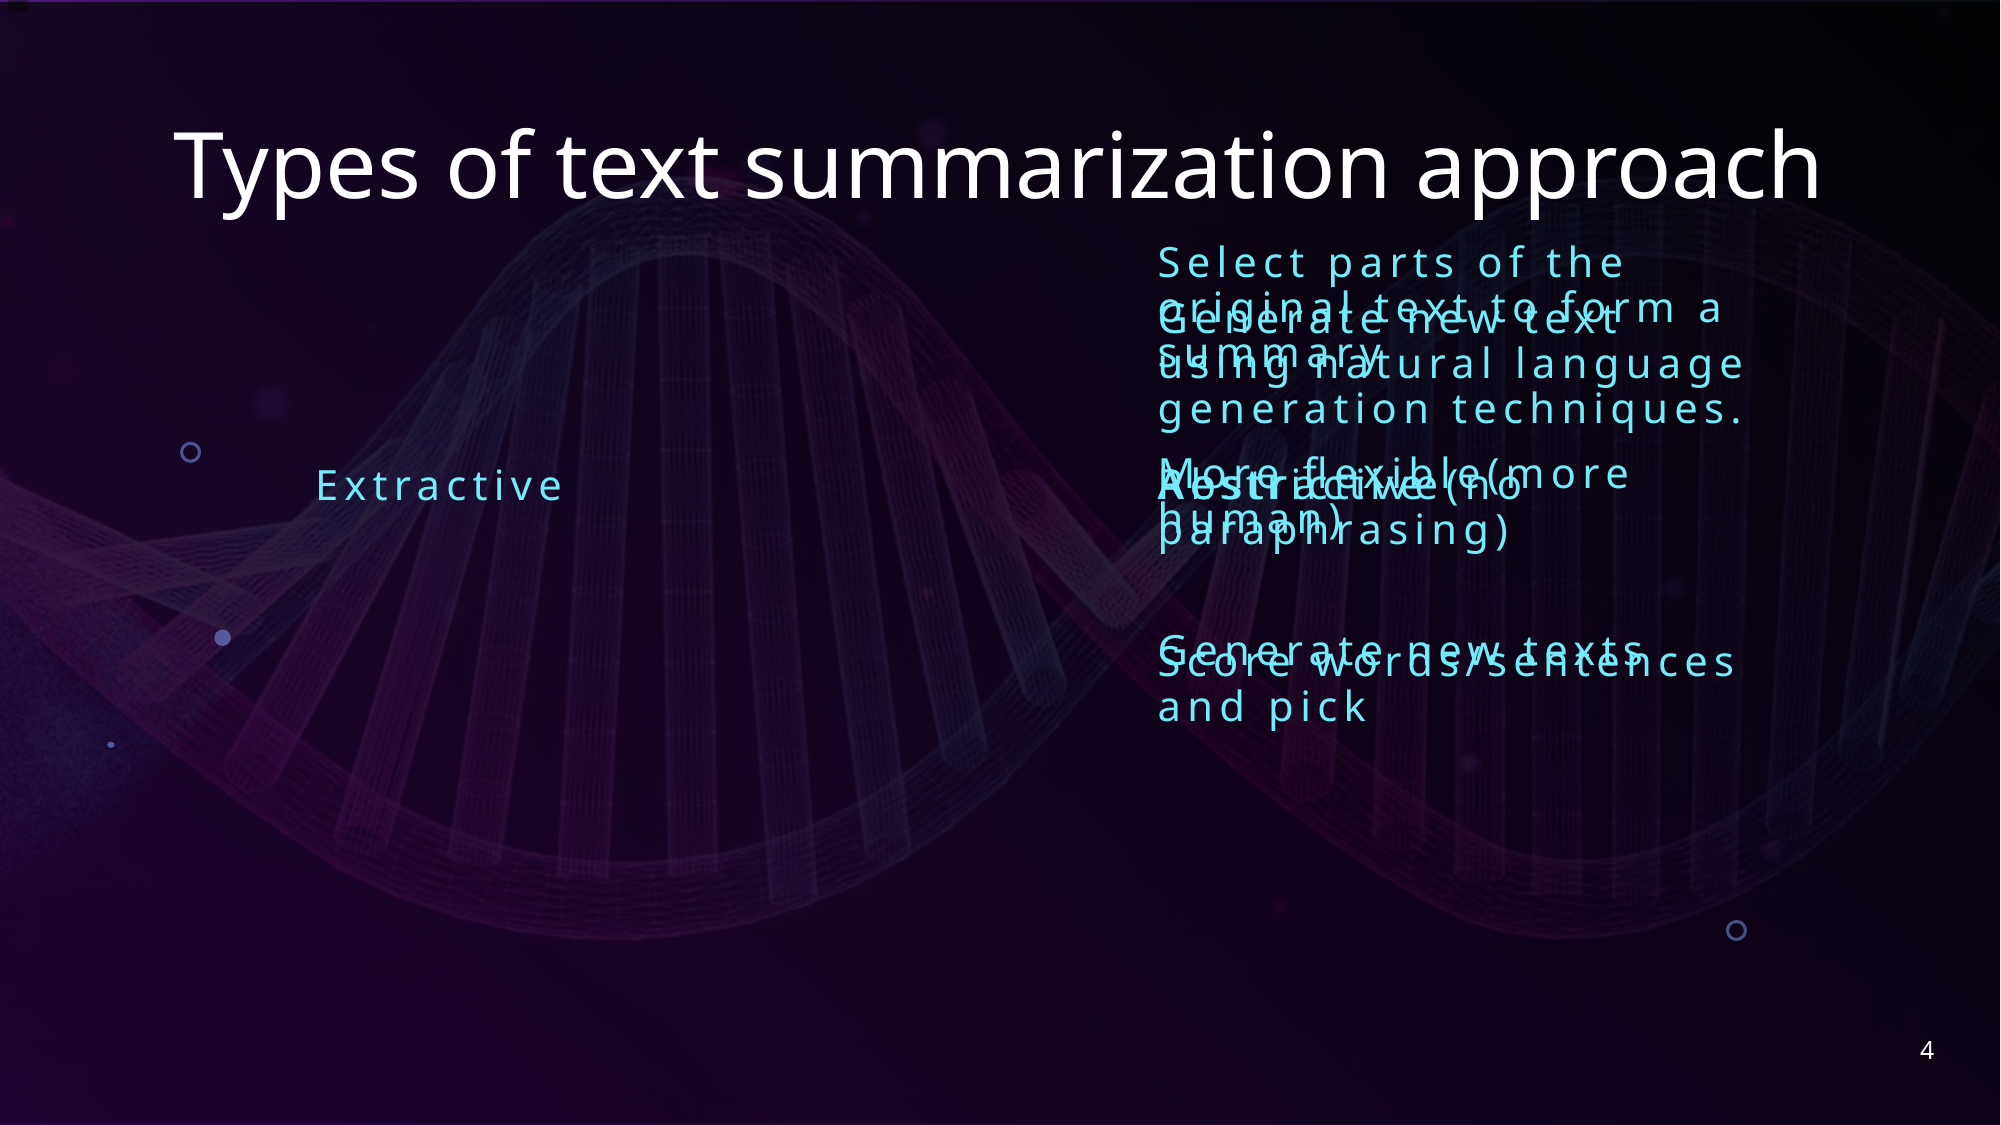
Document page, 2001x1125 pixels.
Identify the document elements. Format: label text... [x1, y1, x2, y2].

list Extractive [300, 445, 949, 529]
slide_number 4 [1499, 1021, 1950, 1082]
title Types of text summarization approach [137, 59, 1862, 278]
list Generate new text using natural language generation techniques. More flexible(more human) Generate new texts [1142, 443, 1785, 529]
